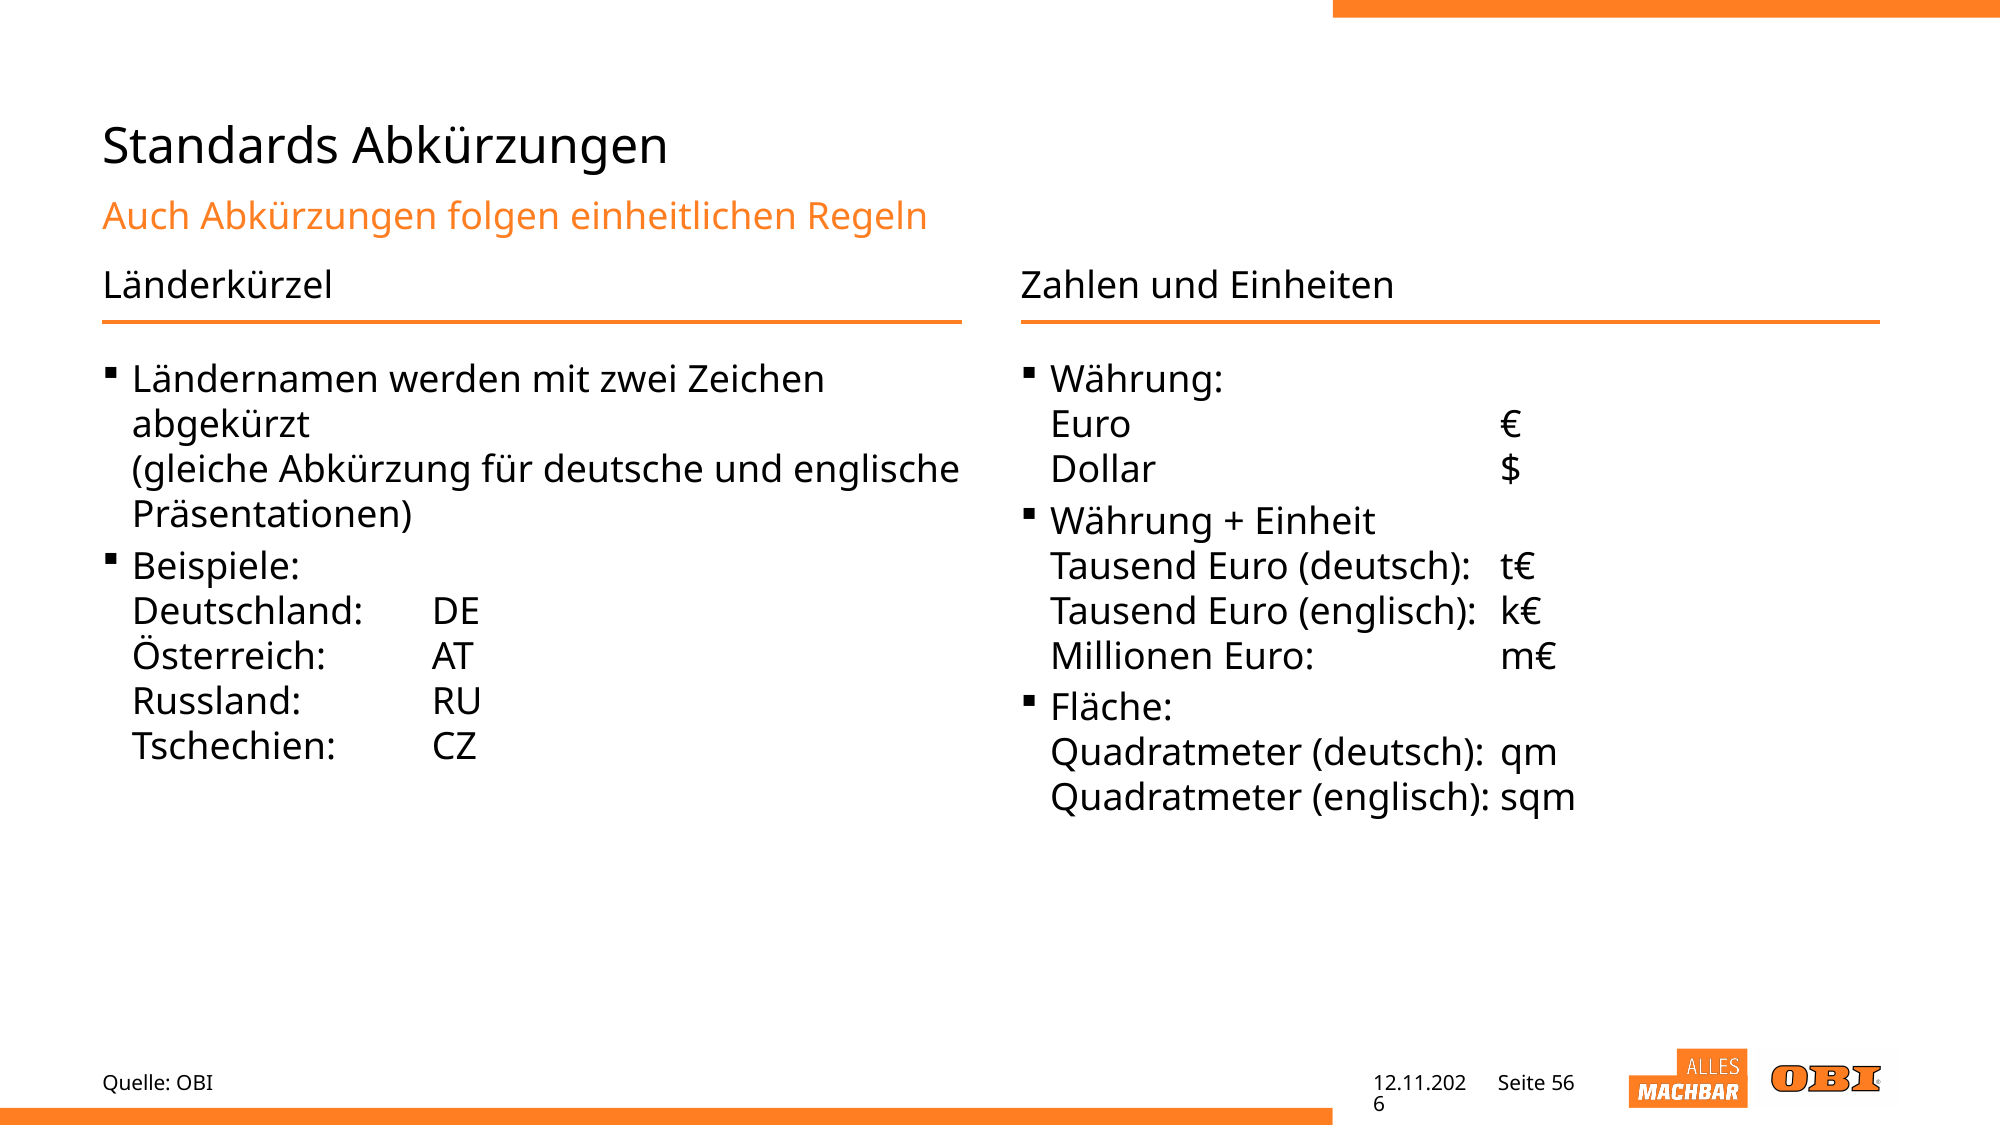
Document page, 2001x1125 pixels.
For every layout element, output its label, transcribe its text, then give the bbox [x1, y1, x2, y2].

list Auch Abkürzungen folgen einheitlichen Regeln [102, 192, 1880, 238]
text_box Ländernamen werden mit zwei Zeichen abgekürzt (gleiche Abkürzung für deutsche und englische Präsentationen) Beispiele: Deutschland: DE Österreich: AT Russland: RU Tschechien: CZ [102, 355, 962, 767]
title Standards Abkürzungen [102, 112, 1880, 174]
picture [1754, 1048, 1898, 1107]
text_box Währung: Euro € Dollar $ Währung + Einheit Tausend Euro (deutsch): t€ Tausend Euro (englisch): k€ Millionen Euro: m€ Fläche: Quadratmeter (deutsch): qm Quadratmeter (englisch): sqm [1020, 355, 1880, 818]
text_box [102, 261, 962, 323]
slide_number Seite 56 [1497, 1071, 1588, 1097]
footer Quelle: OBI [102, 1071, 1271, 1097]
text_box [1020, 261, 1880, 323]
picture [1638, 1058, 1739, 1100]
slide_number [1373, 1071, 1475, 1097]
